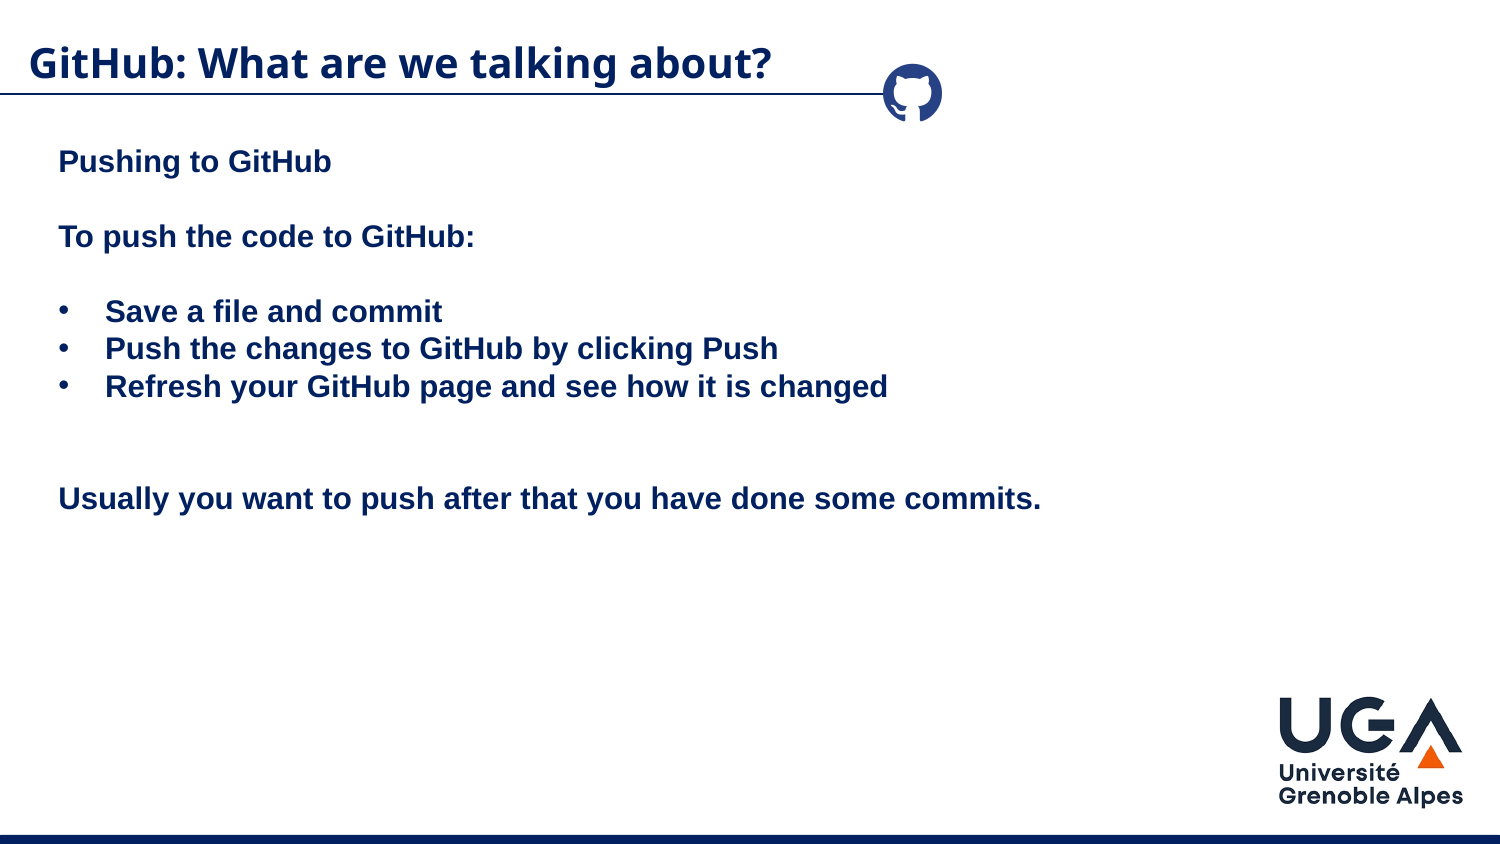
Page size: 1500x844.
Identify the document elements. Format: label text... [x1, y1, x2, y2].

text_box Pushing to GitHub To push the code to GitHub: Save a file and commit Push the changes to GitHub by clicking Push Refresh your GitHub page and see how it is changed Usually you want to push after that you have done some commits. [43, 134, 1315, 561]
text_box [0, 834, 1500, 844]
picture [883, 63, 942, 123]
picture [1265, 680, 1474, 817]
text_box GitHub: What are we talking about? [13, 28, 798, 93]
